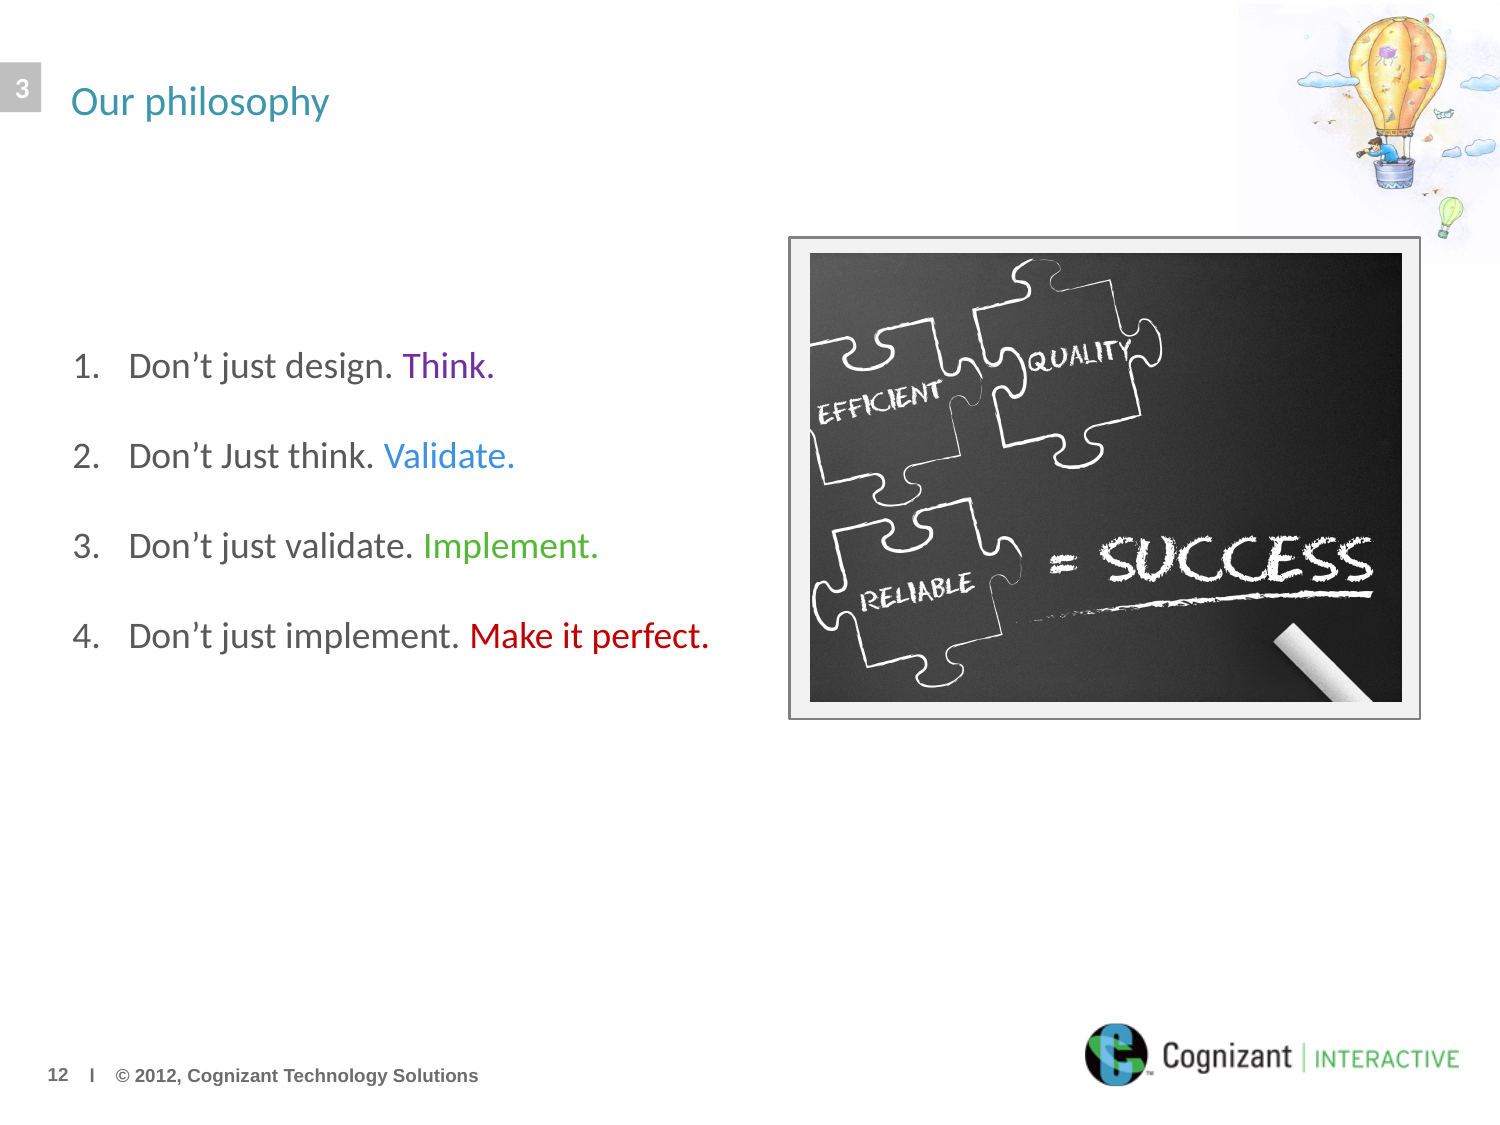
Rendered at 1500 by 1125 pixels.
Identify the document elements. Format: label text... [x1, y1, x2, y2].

picture [1239, 0, 1500, 265]
title Our philosophy [70, 66, 972, 149]
text_box [789, 237, 1421, 719]
text_box Don’t just design. Think. Don’t Just think. Validate. Don’t just validate. Implement. Don’t just implement. Make it perfect. [72, 333, 805, 664]
slide_number 11 [38, 1062, 78, 1099]
footer l © 2012, Cognizant Technology Solutions [84, 1055, 498, 1097]
picture [1085, 1022, 1459, 1088]
text_box 3 [0, 62, 42, 113]
picture [810, 253, 1402, 703]
